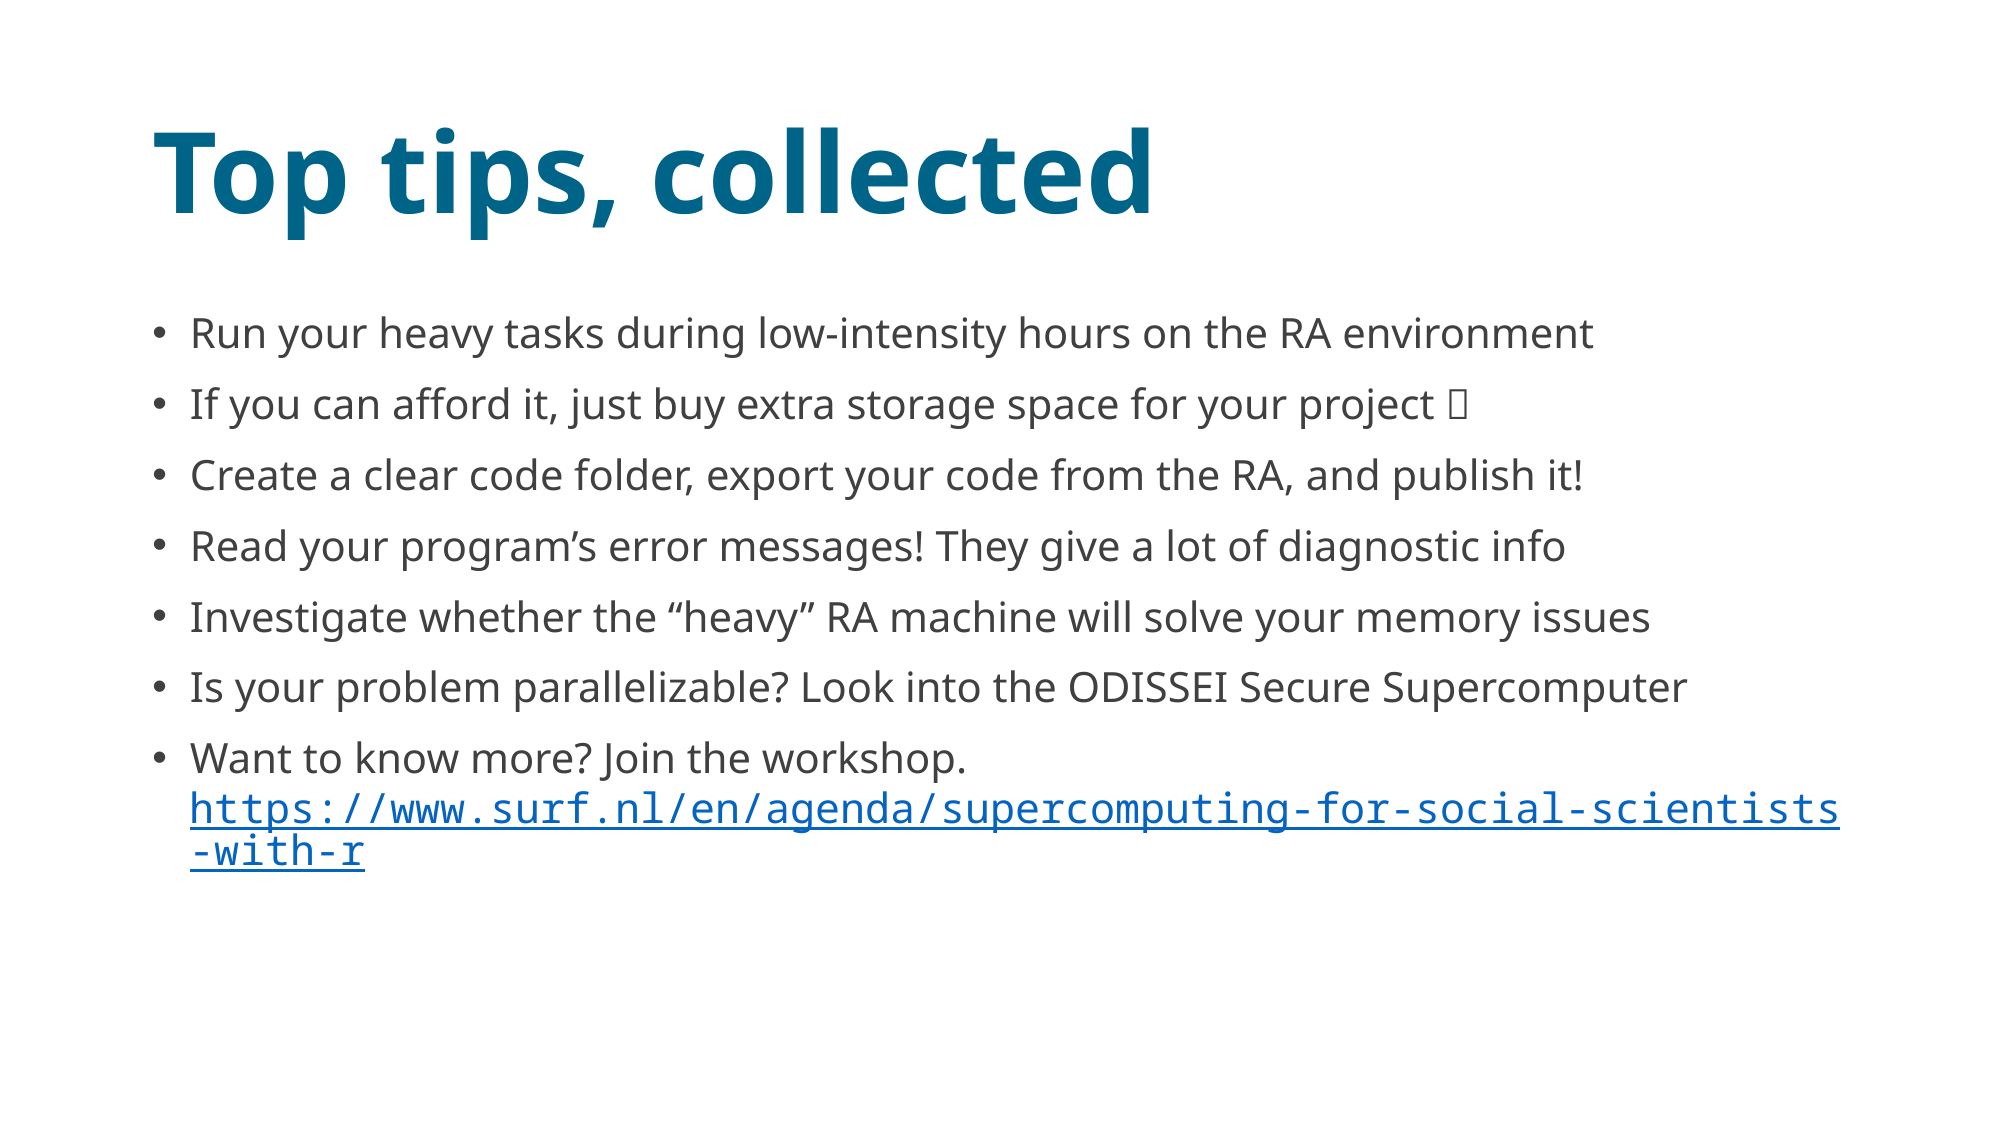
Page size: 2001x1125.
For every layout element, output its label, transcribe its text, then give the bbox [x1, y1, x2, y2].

title Top tips, collected [137, 59, 1863, 278]
list Run your heavy tasks during low-intensity hours on the RA environment If you can afford it, just buy extra storage space for your project  Create a clear code folder, export your code from the RA, and publish it! Read your program’s error messages! They give a lot of diagnostic info Investigate whether the “heavy” RA machine will solve your memory issues Is your problem parallelizable? Look into the ODISSEI Secure Supercomputer Want to know more? Join the workshop. https://www.surf.nl/en/agenda/supercomputing-for-social-scientists-with-r [137, 299, 1863, 1066]
